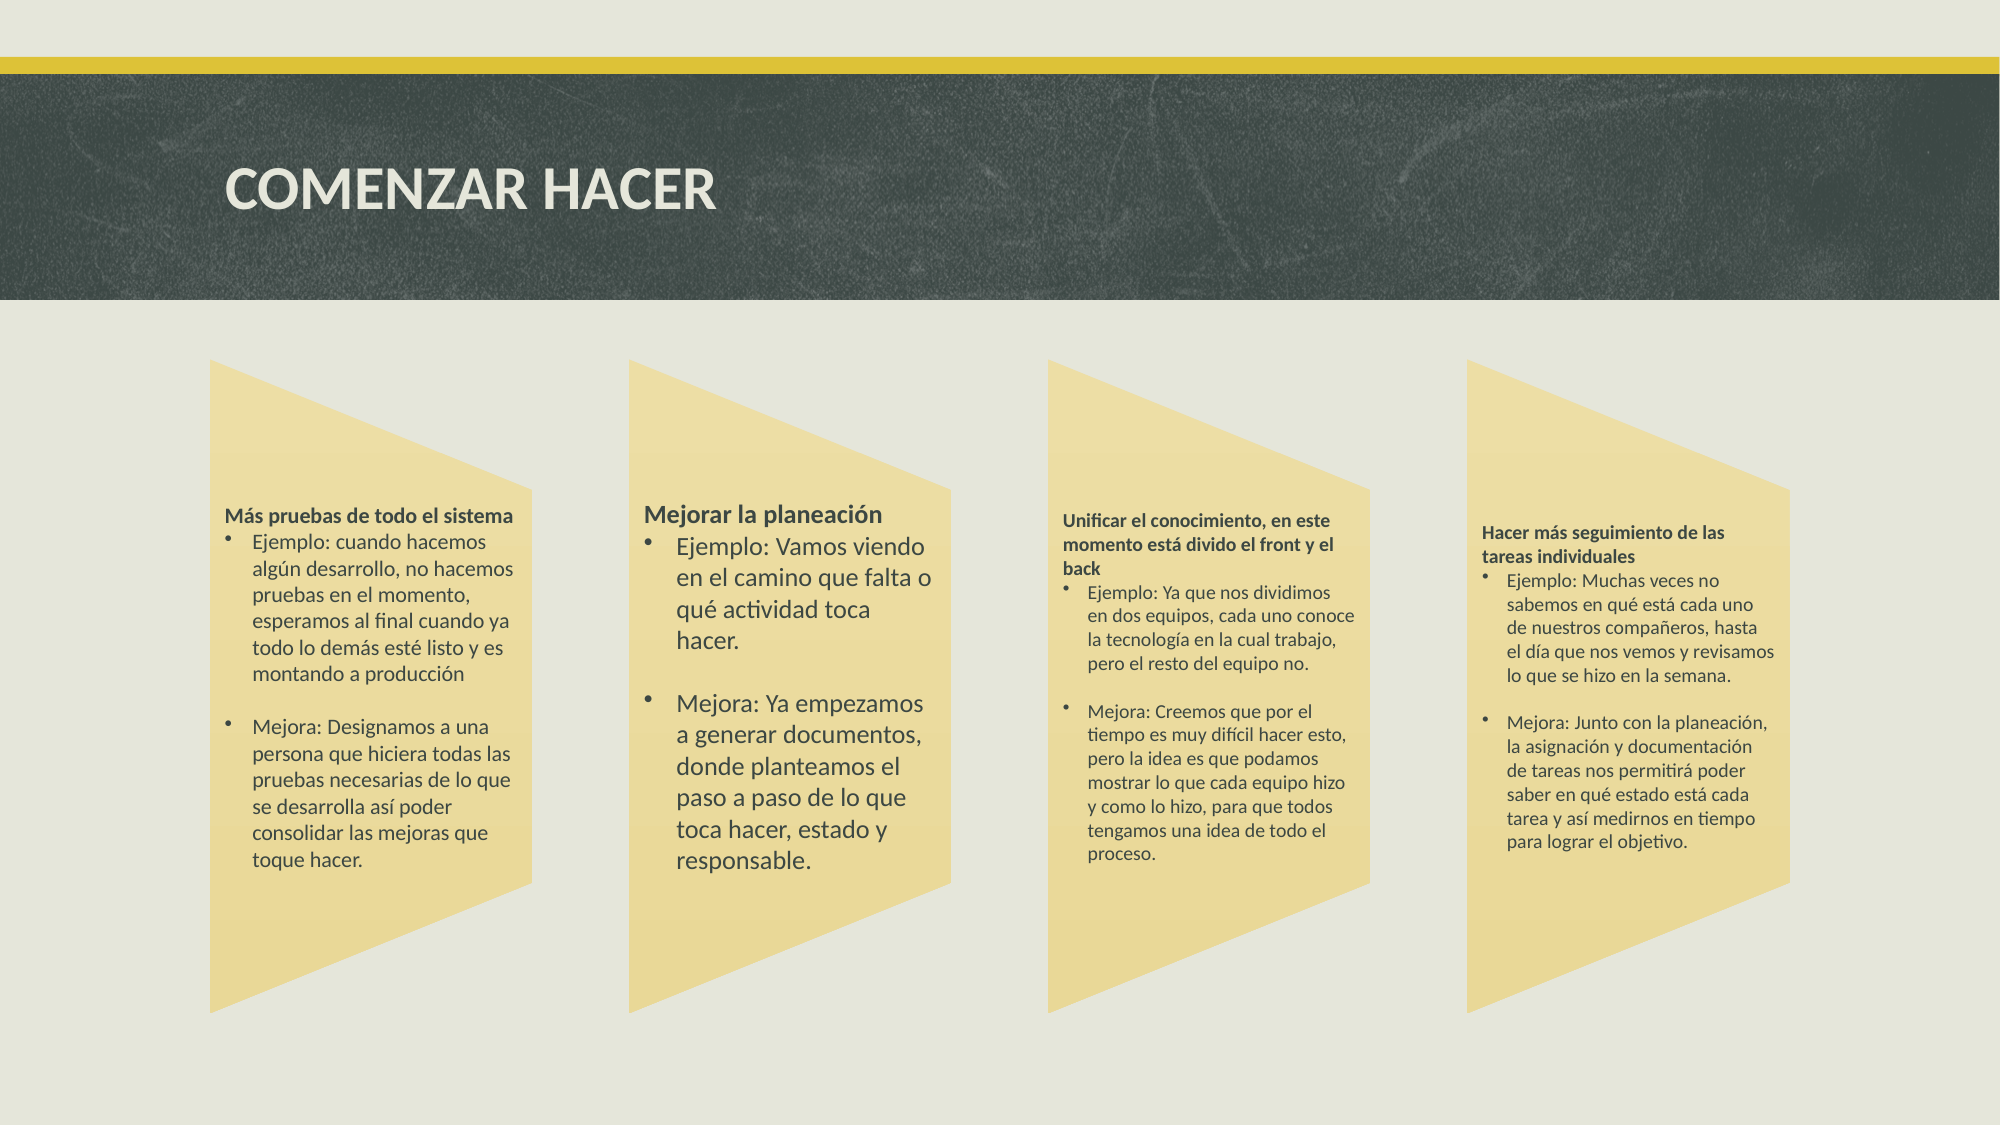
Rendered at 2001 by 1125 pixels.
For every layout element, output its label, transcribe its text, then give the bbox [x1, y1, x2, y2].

picture [0, 74, 2000, 300]
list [209, 359, 1790, 1014]
title COMENZAR HACER [210, 76, 1790, 300]
